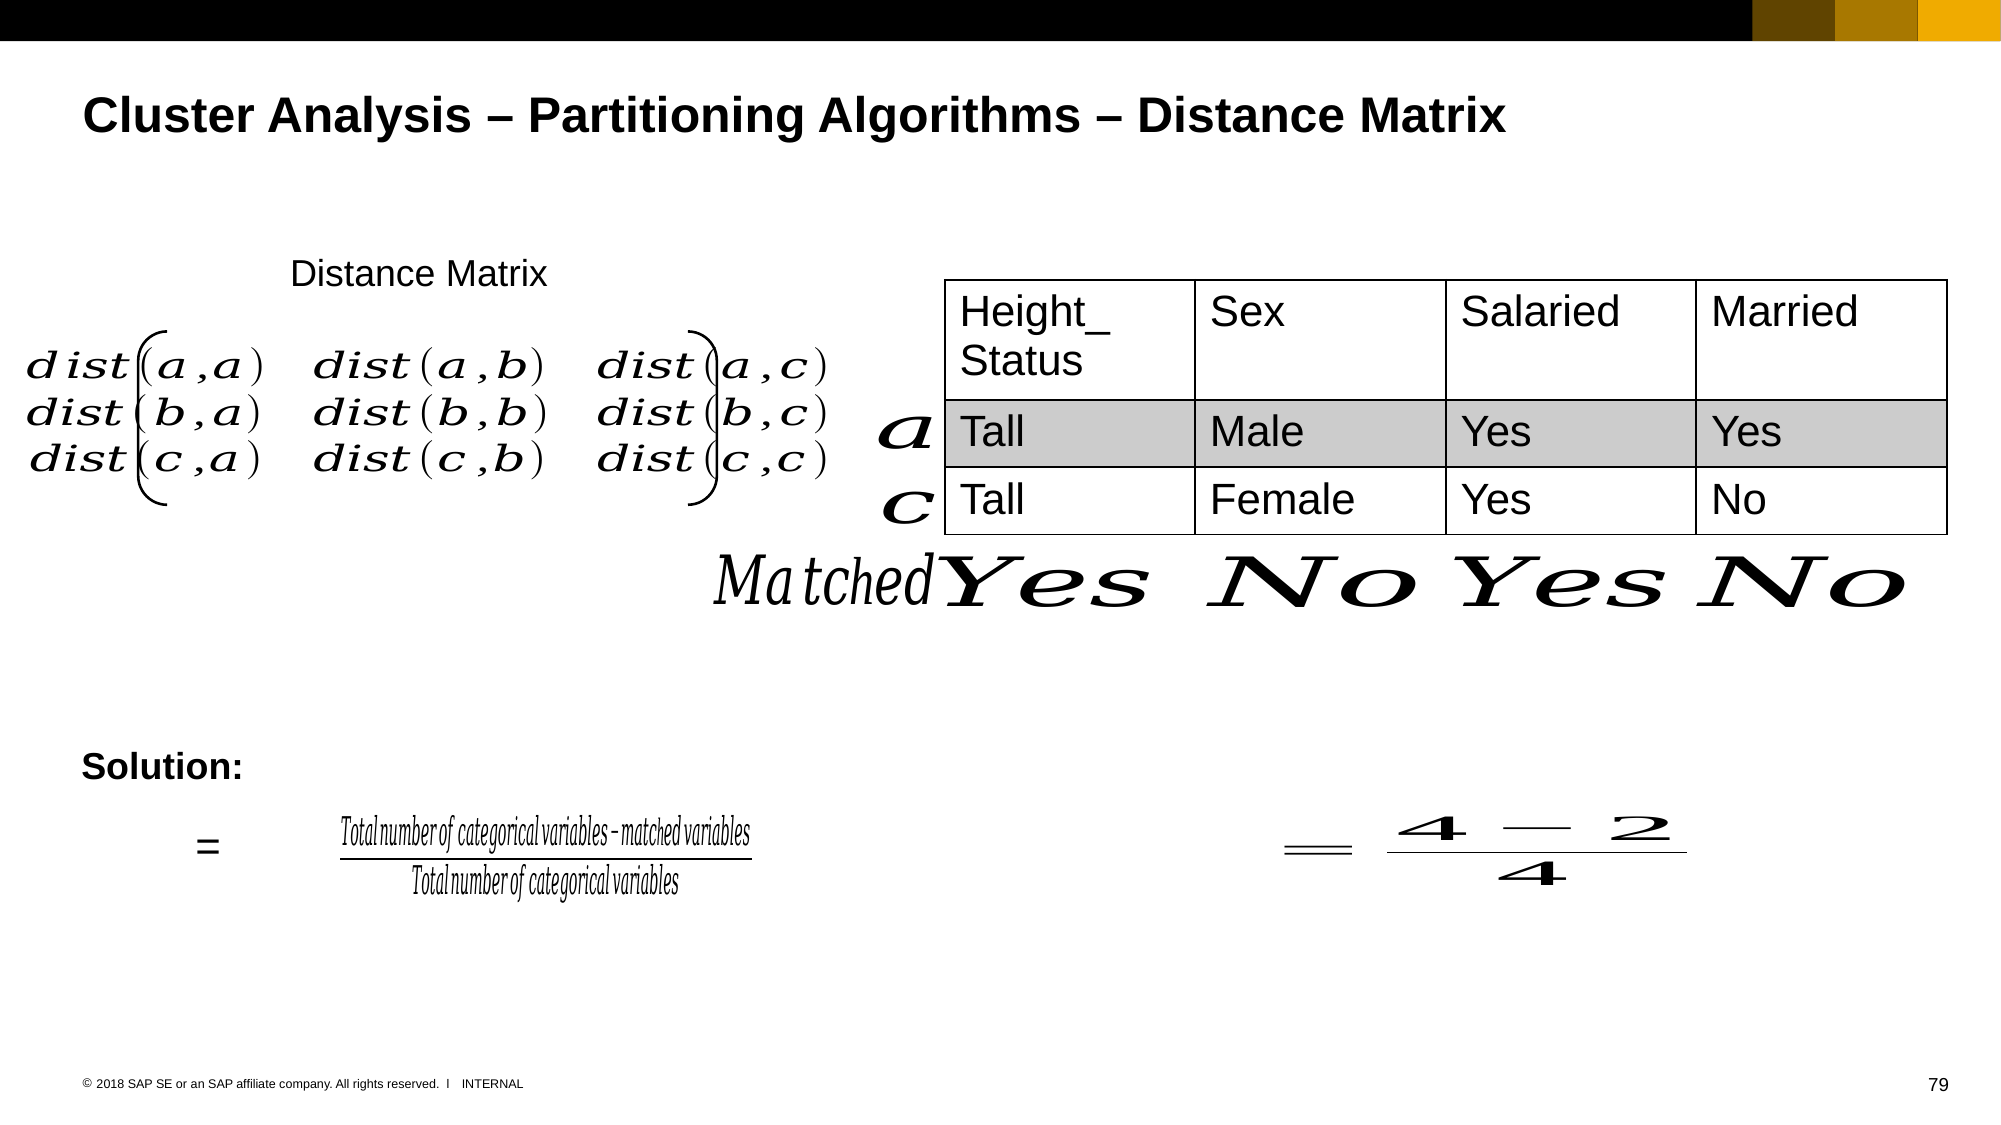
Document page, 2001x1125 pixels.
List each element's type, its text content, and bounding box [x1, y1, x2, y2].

table_header Salaried [1447, 281, 1695, 399]
text_box [137, 330, 718, 506]
table_cell Yes [1447, 468, 1695, 534]
table_header Married [1697, 281, 1946, 399]
text_box Solution: [66, 734, 260, 795]
table_cell No [1697, 468, 1946, 534]
table_cell Tall [946, 468, 1194, 534]
table_cell Female [1196, 468, 1445, 534]
table_cell Male [1196, 401, 1445, 466]
text_box Distance Matrix [289, 248, 810, 294]
table_header Height_ Status [946, 281, 1194, 399]
table_cell Yes [1697, 401, 1946, 466]
title Cluster Analysis – Partitioning Algorithms – Distance Matrix [82, 82, 1918, 144]
table_cell Tall [946, 401, 1194, 466]
table_header Sex [1196, 281, 1445, 399]
table_cell Yes [1447, 401, 1695, 466]
